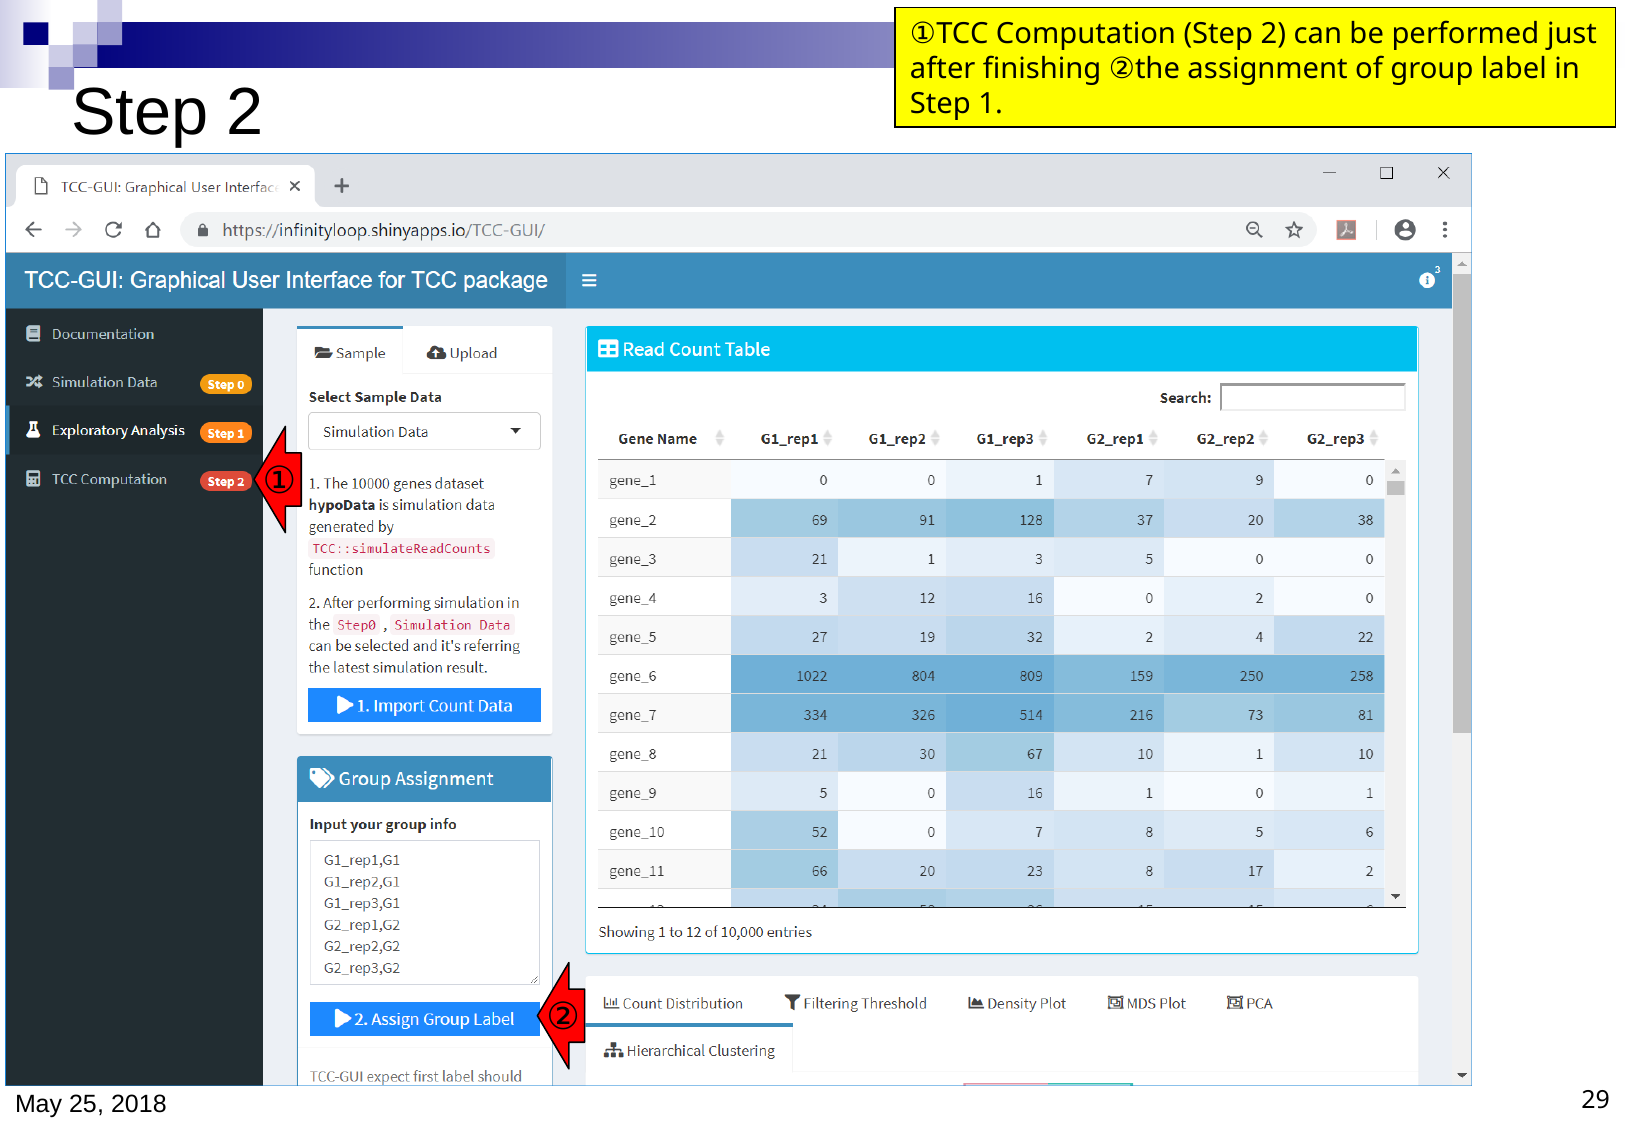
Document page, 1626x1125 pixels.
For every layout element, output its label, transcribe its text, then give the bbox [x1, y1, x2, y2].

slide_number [0, 1082, 423, 1125]
title Step 2 [56, 30, 955, 151]
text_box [247, 426, 320, 533]
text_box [531, 962, 603, 1070]
slide_number 29 [1245, 1049, 1625, 1125]
picture [5, 153, 1472, 1086]
text_box ①TCC Computation (Step 2) can be performed just after finishing ②the assignment of group label in Step 1. [895, 7, 1616, 128]
